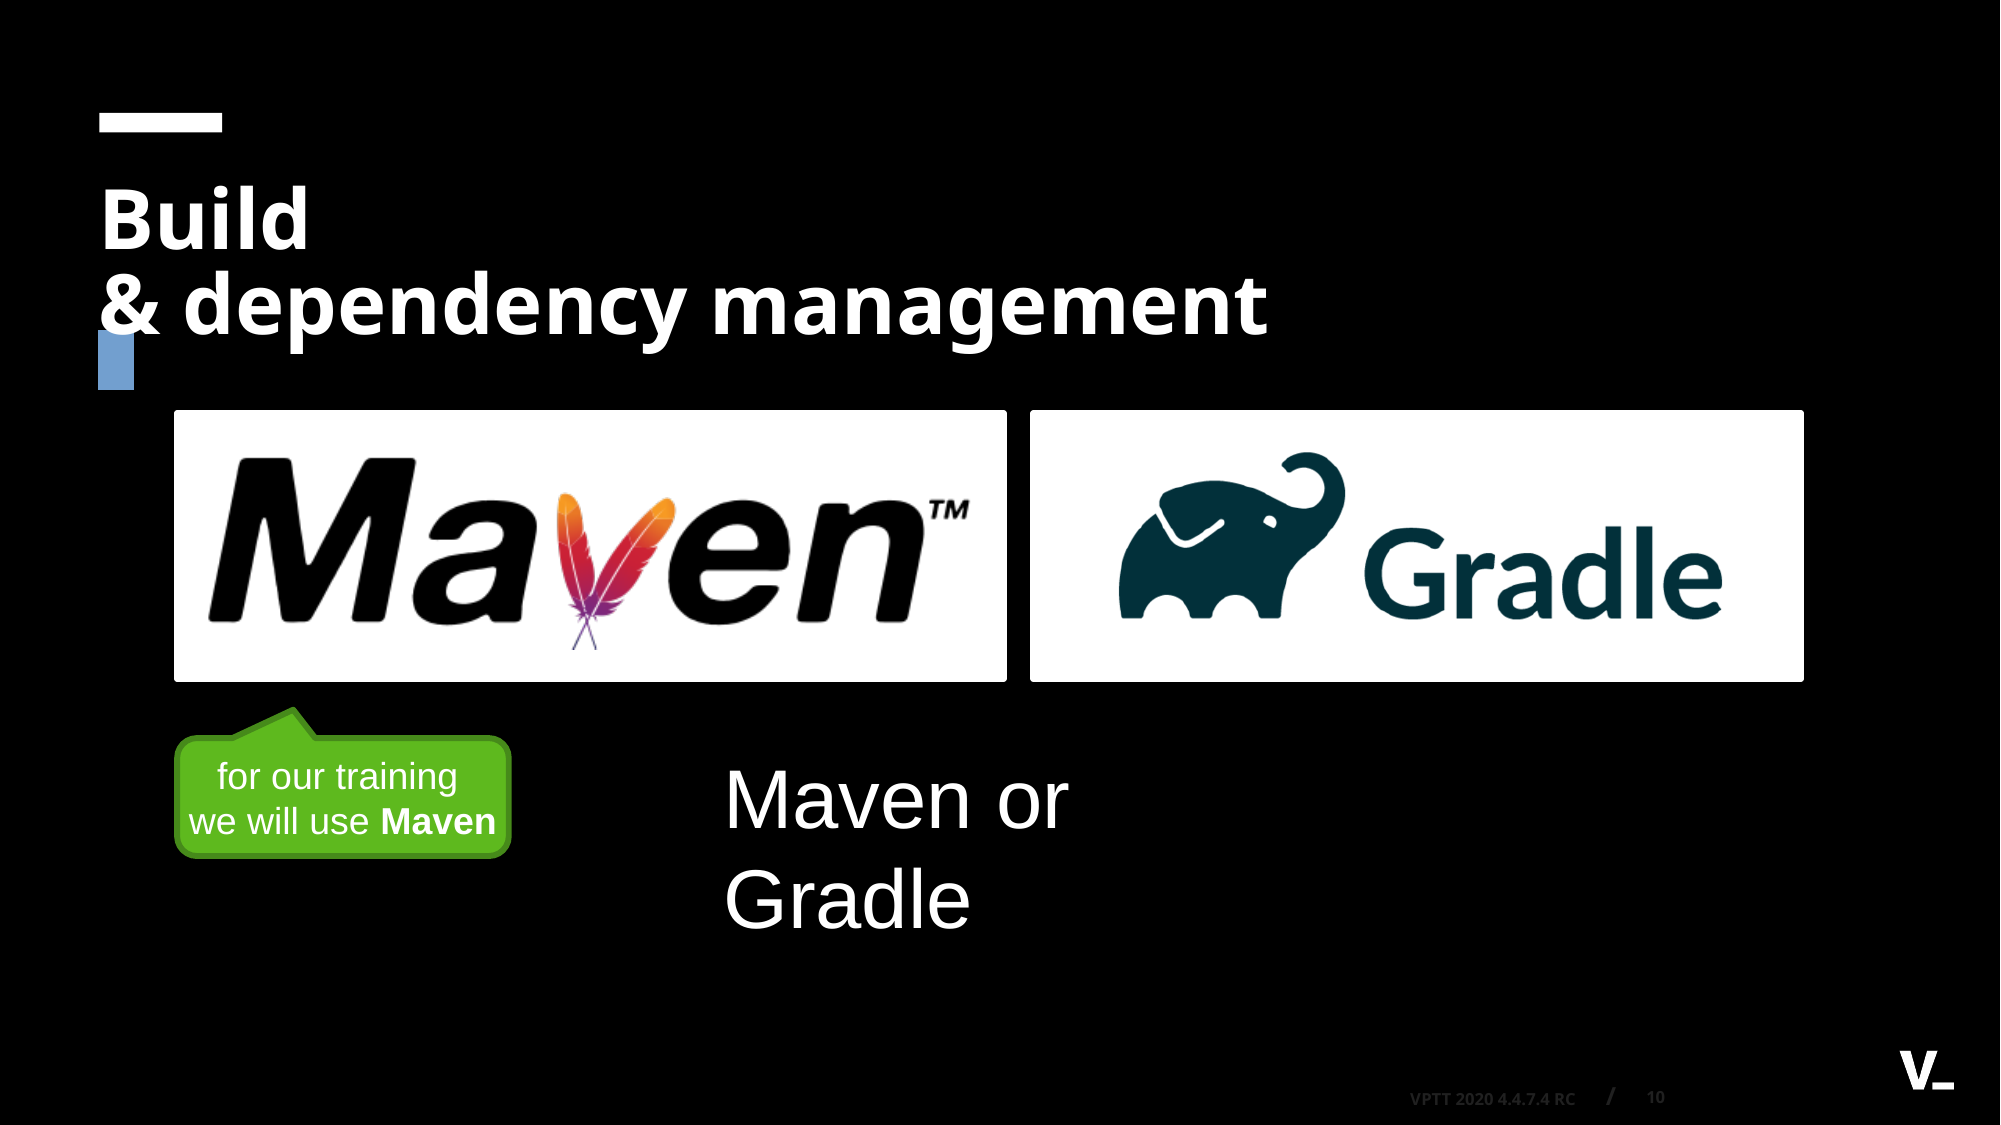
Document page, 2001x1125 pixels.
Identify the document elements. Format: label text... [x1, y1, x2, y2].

text_box VPTT 2020 4.4.7.4 RC / [1218, 1070, 1631, 1125]
picture [1039, 426, 1802, 693]
text_box [1033, 413, 1801, 679]
text_box [295, 383, 1594, 525]
picture [192, 452, 975, 650]
text_box <number> [1631, 1068, 1713, 1125]
text_box for our training we will use Maven [177, 709, 509, 857]
picture [1882, 1025, 1971, 1115]
text_box Maven or Gradle [708, 738, 1358, 856]
text_box Build & dependency management [98, 181, 1750, 280]
text_box [177, 413, 1004, 679]
